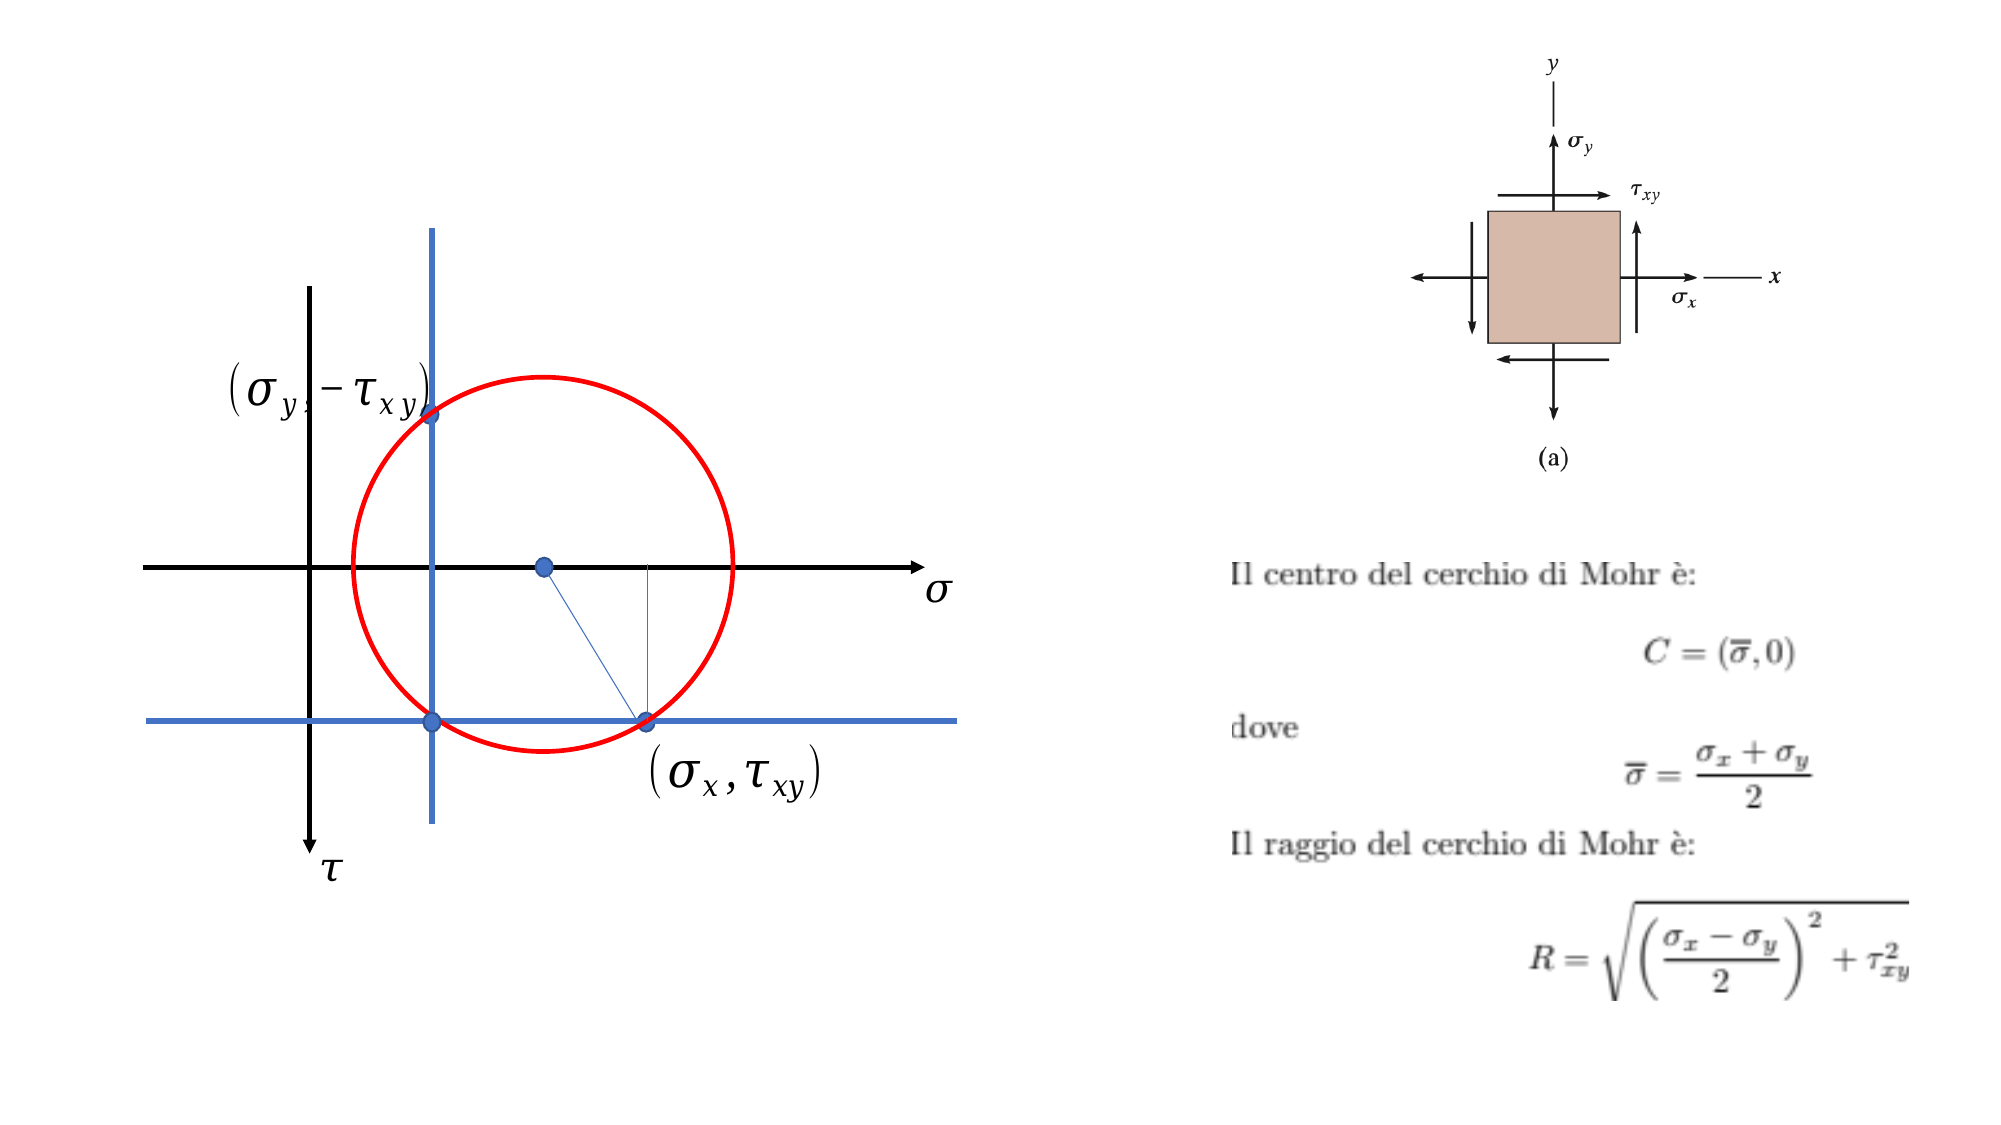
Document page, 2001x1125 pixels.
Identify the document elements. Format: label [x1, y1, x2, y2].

text_box [142, 227, 958, 891]
picture [1358, 0, 1820, 494]
picture [1232, 562, 1910, 1001]
